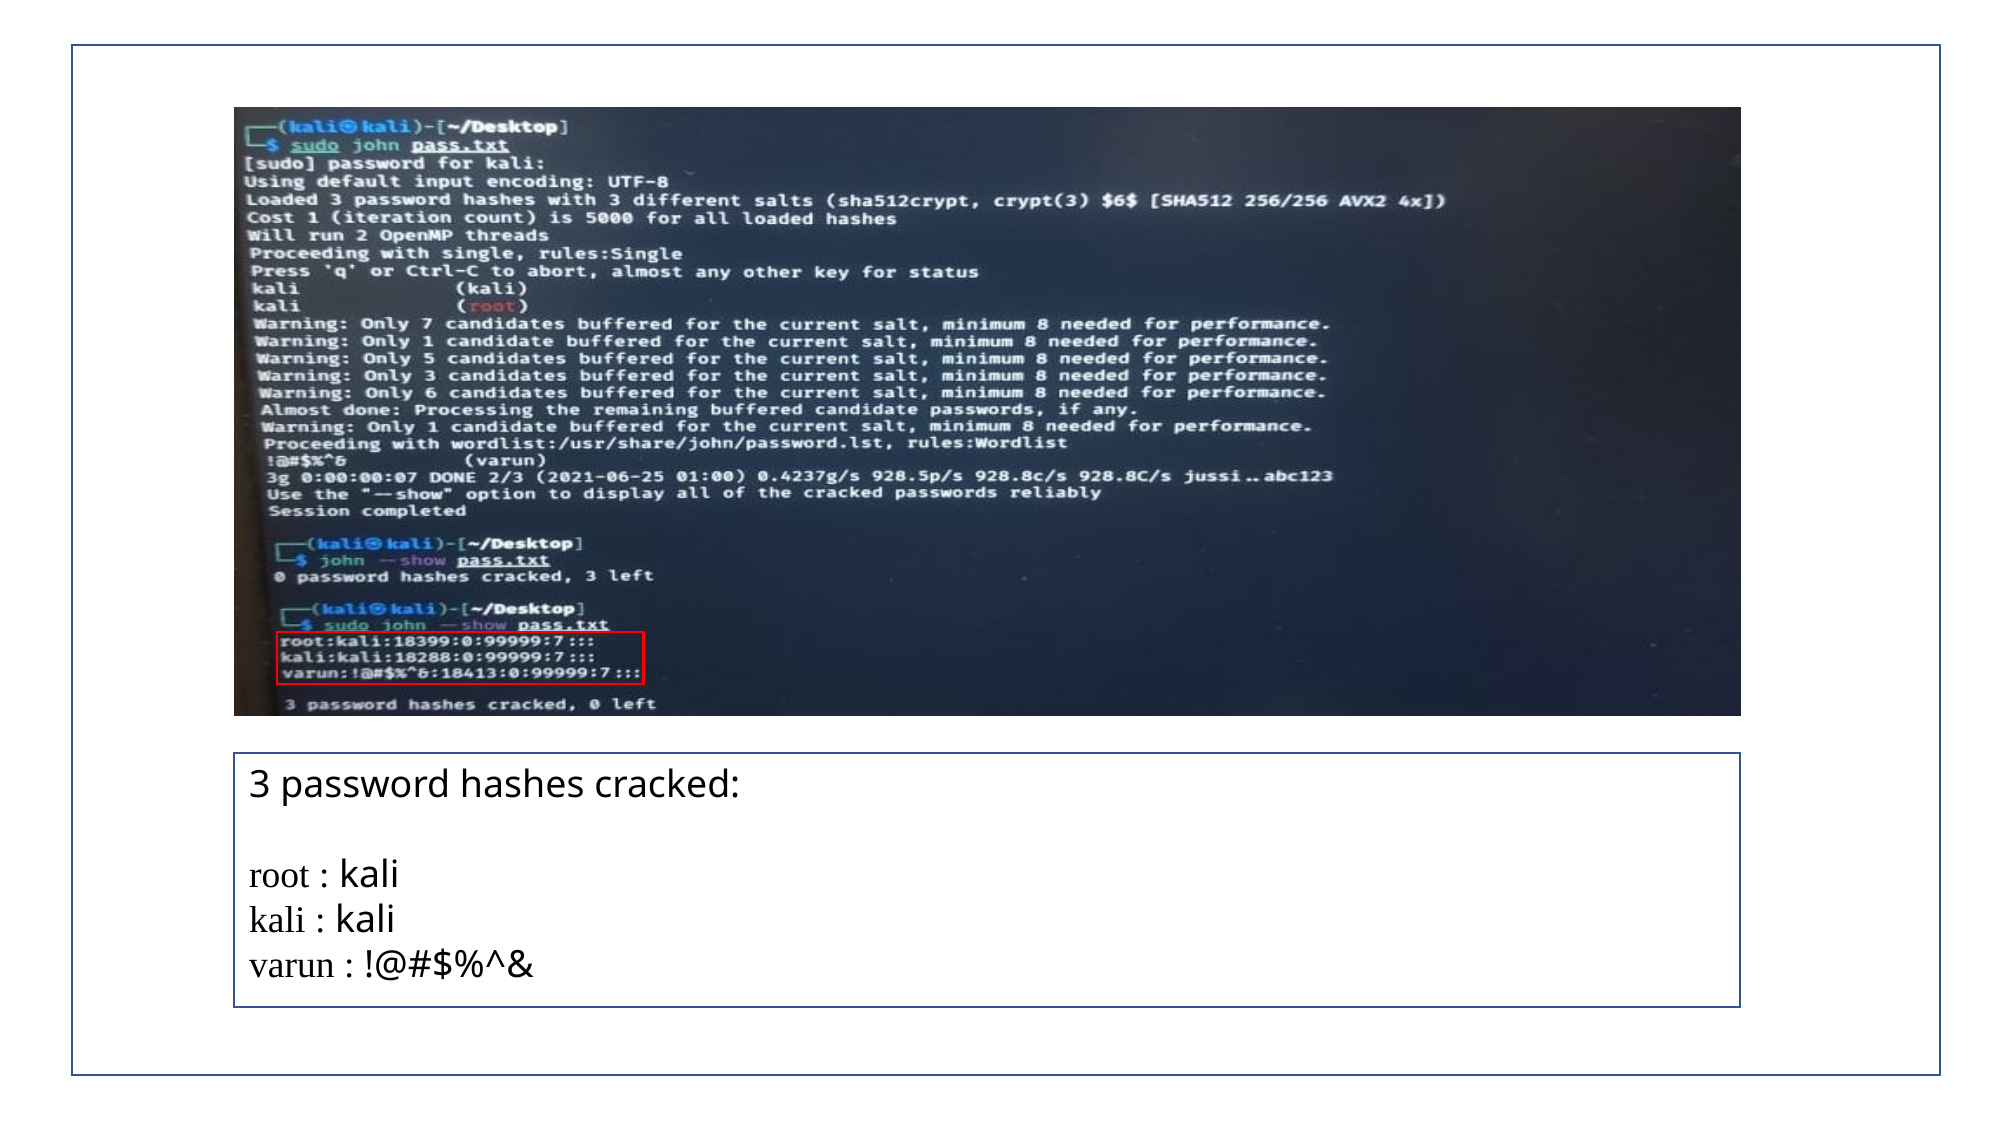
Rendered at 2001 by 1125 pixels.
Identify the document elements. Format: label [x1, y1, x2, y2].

picture [234, 107, 1741, 716]
text_box [71, 44, 1941, 1076]
